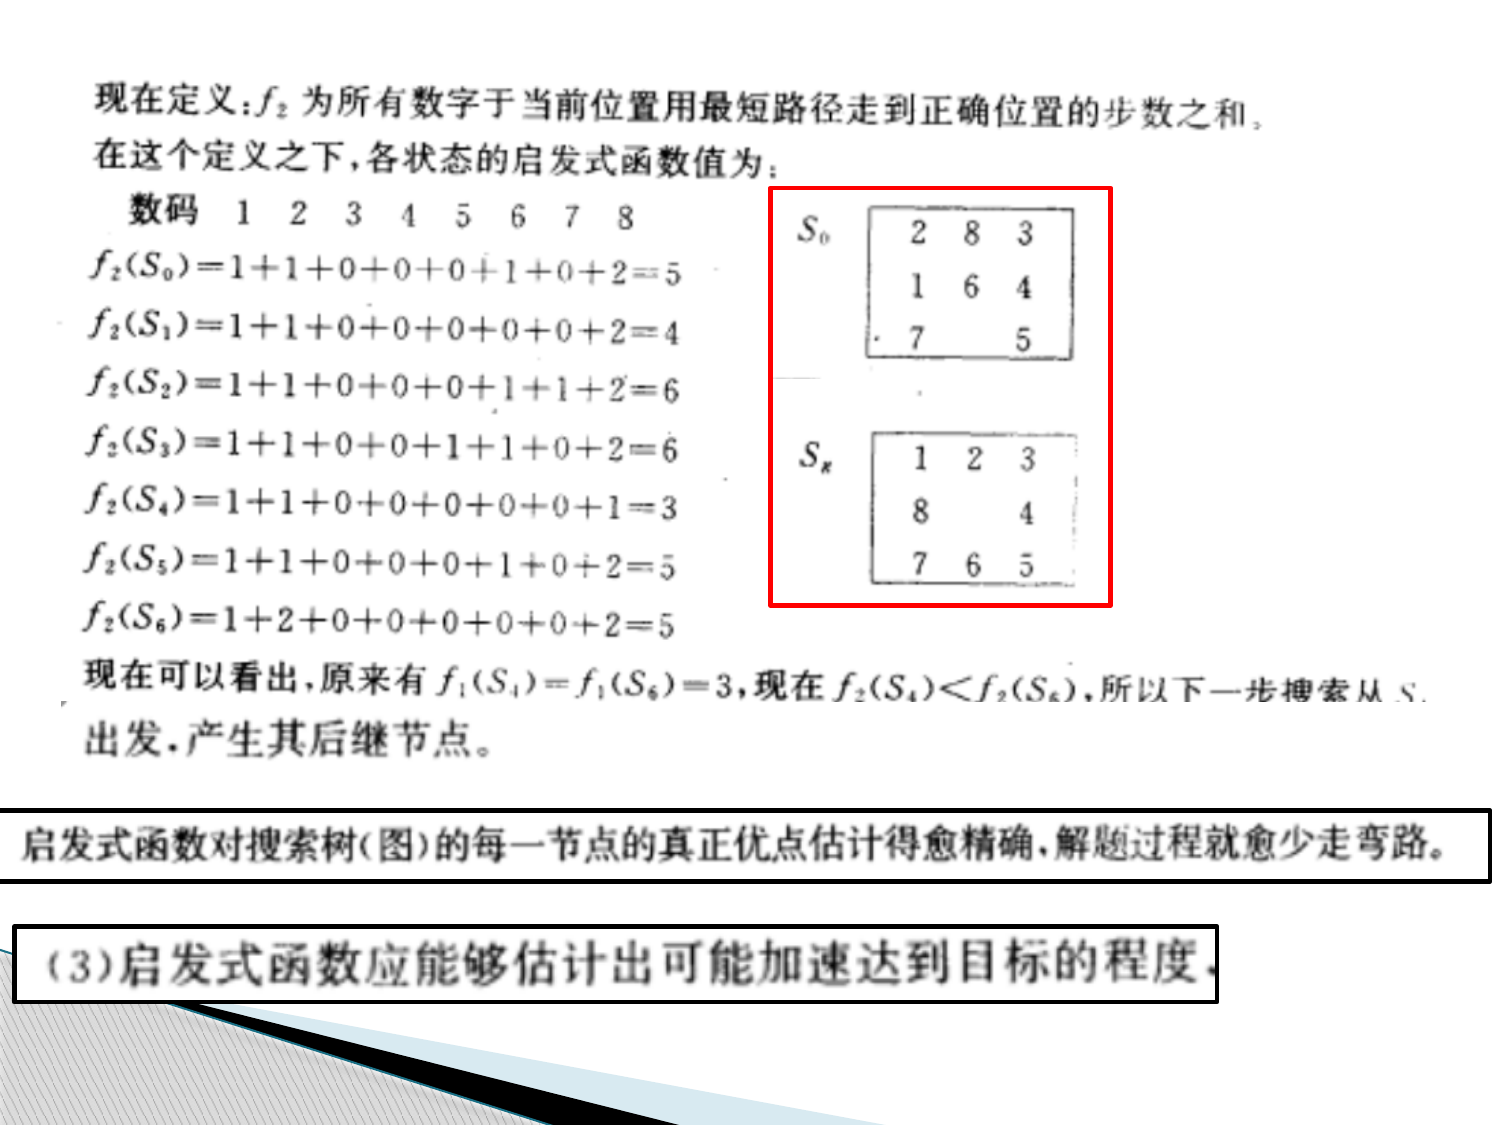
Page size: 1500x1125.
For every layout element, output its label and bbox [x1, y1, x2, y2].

picture [36, 75, 1464, 773]
picture [16, 928, 1215, 1000]
picture [0, 812, 1488, 880]
